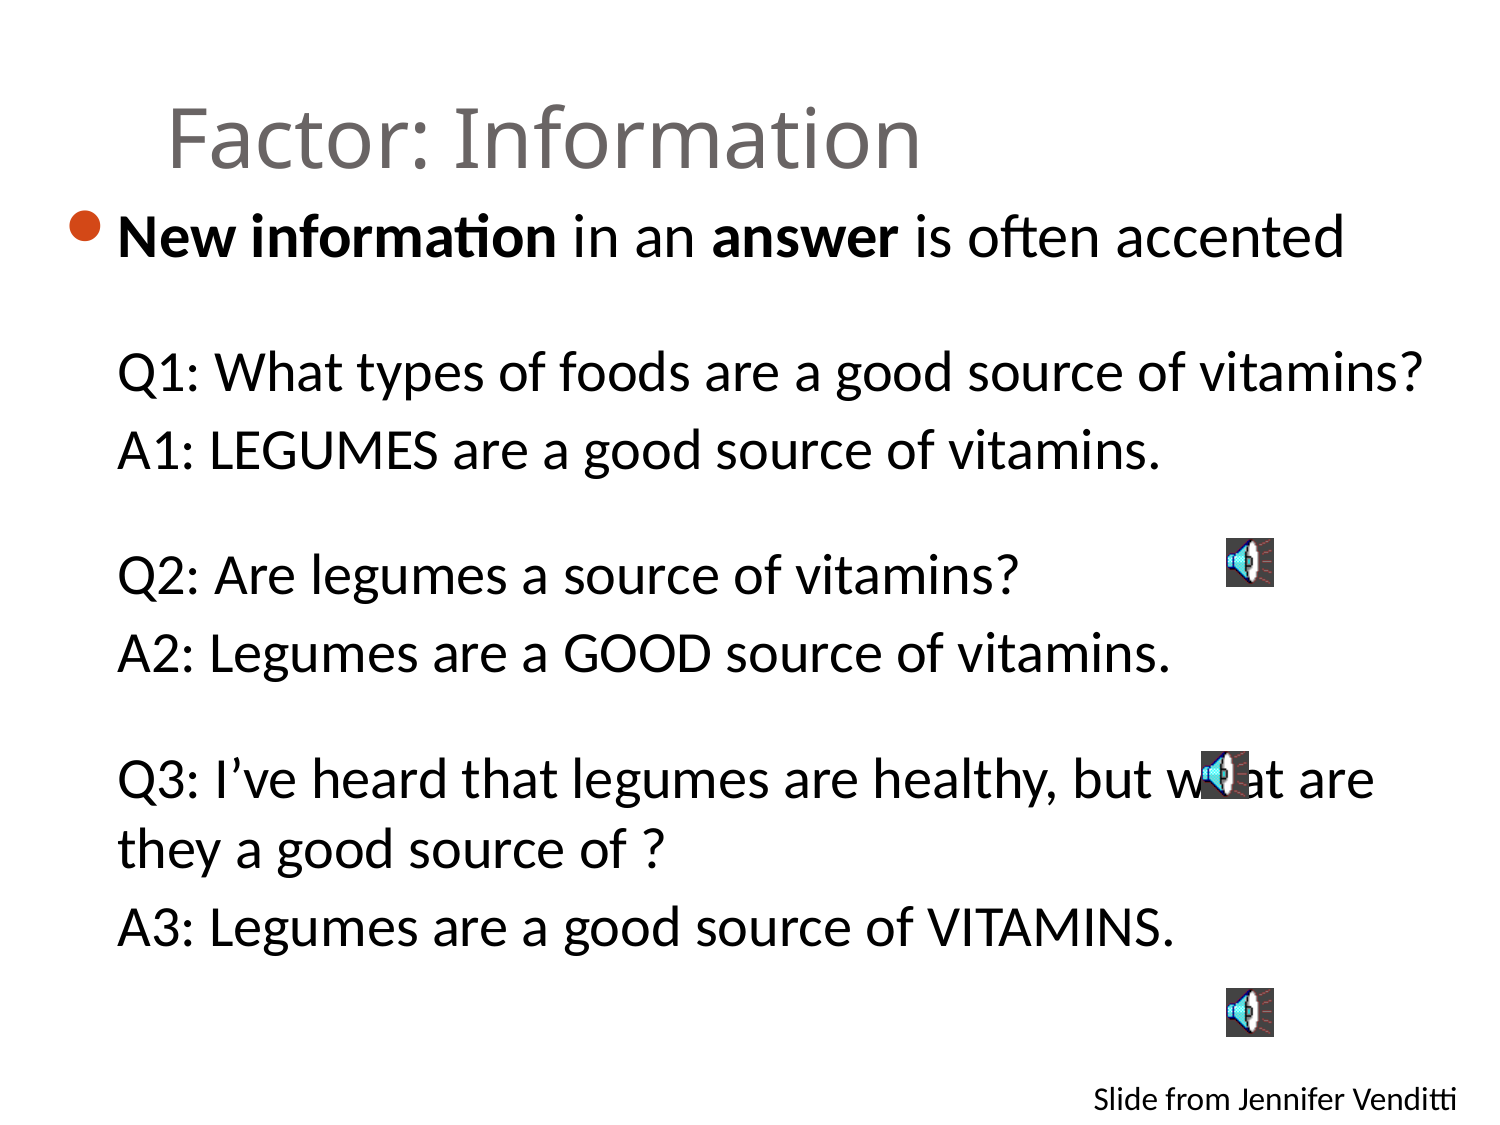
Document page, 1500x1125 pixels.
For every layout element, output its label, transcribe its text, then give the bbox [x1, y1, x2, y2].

picture [1224, 987, 1276, 1038]
text_box Slide from Jennifer Venditti [1078, 1069, 1474, 1125]
list New information in an answer is often accented Q1: What types of foods are a good source of vitamins? A1: LEGUMES are a good source of vitamins. Q2: Are legumes a source of vitamins? A2: Legumes are a GOOD source of vitamins. Q3: I’ve heard that legumes are healthy, but what are they a good source of ? A3: Legumes are a good source of VITAMINS. [49, 187, 1488, 1013]
picture [1224, 537, 1276, 588]
picture [1199, 749, 1251, 801]
title Factor: Information [149, 44, 1426, 187]
